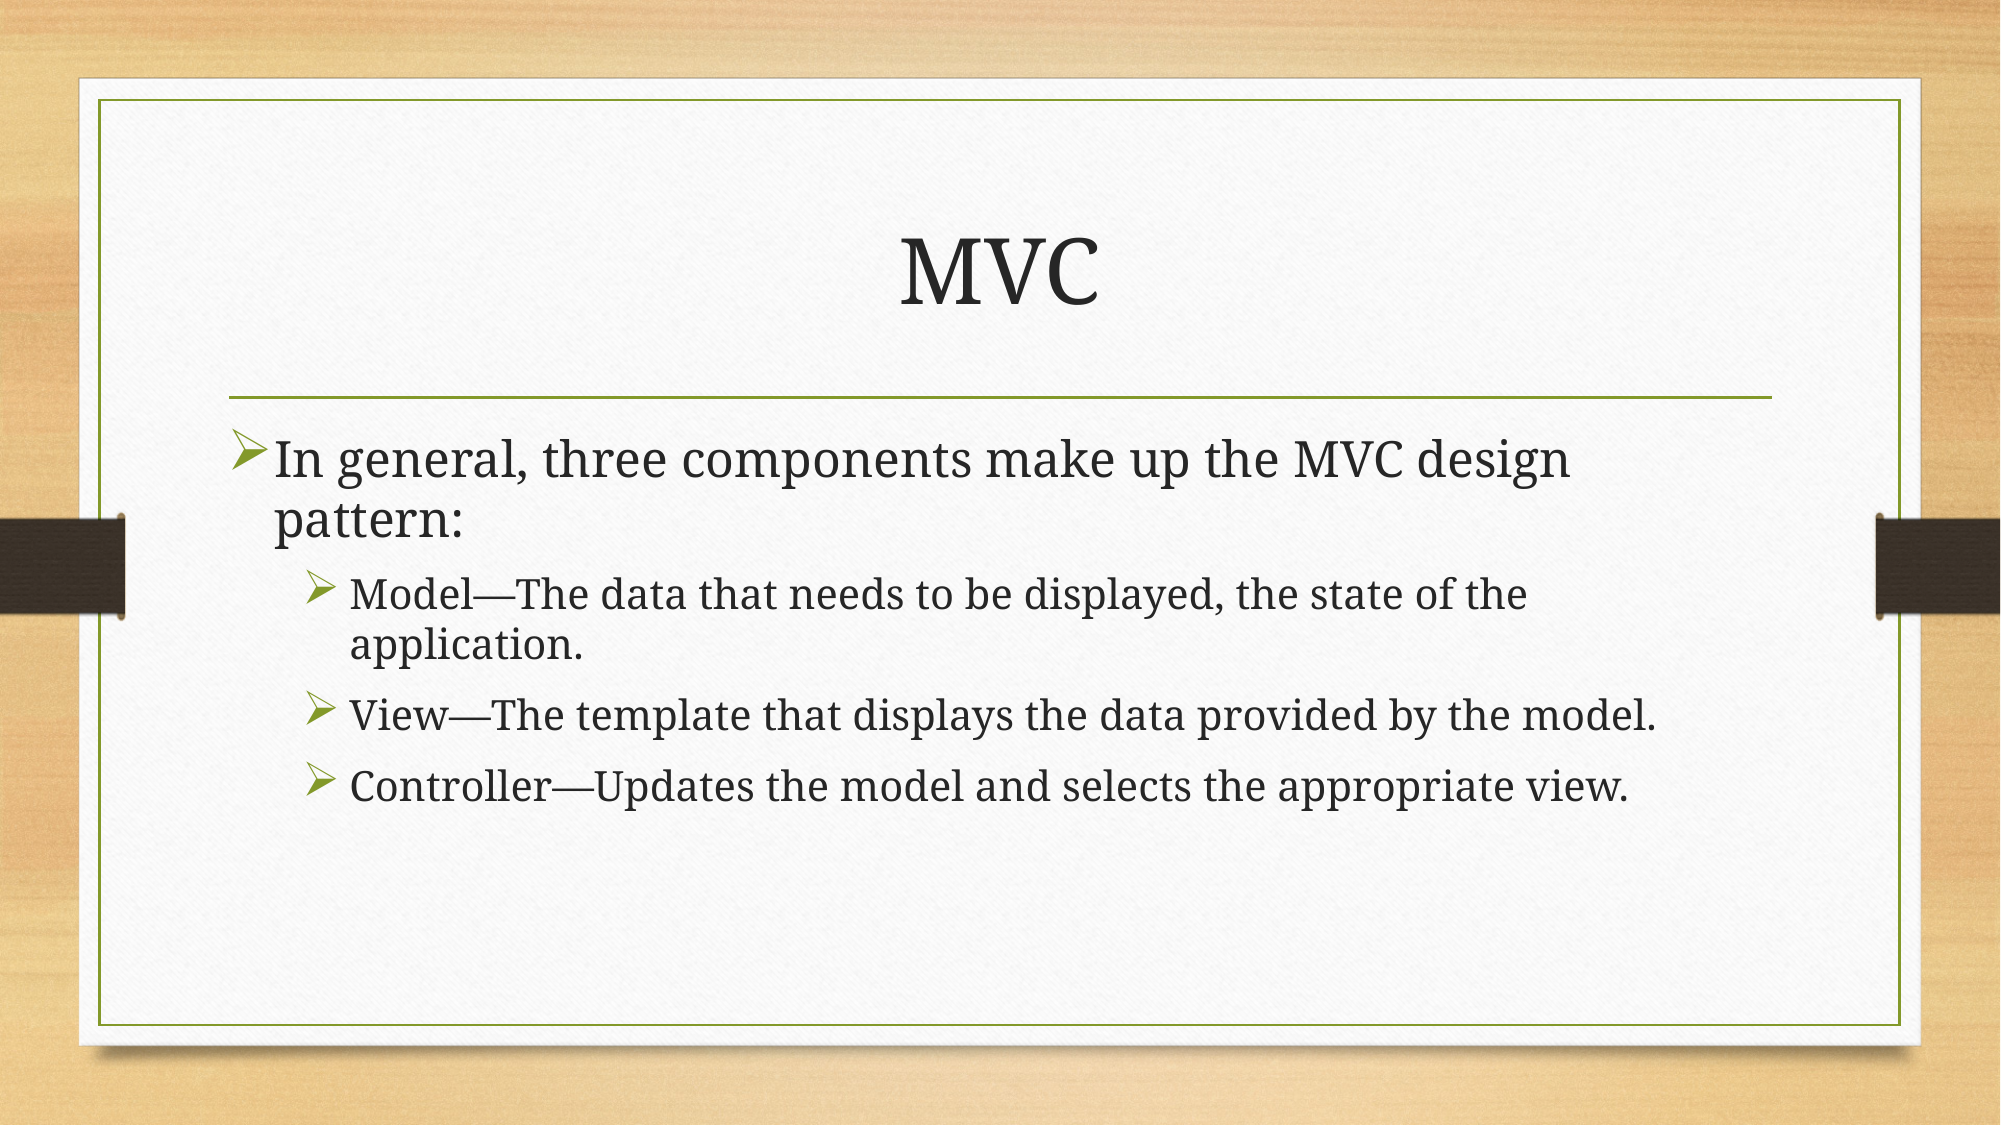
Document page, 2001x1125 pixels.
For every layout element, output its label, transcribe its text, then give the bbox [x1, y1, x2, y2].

picture [0, 0, 2001, 1125]
title MVC [212, 161, 1788, 375]
list In general, three components make up the MVC design pattern: Model—The data that needs to be displayed, the state of the application. View—The template that displays the data provided by the model. Controller—Updates the model and selects the appropriate view. [212, 419, 1788, 964]
